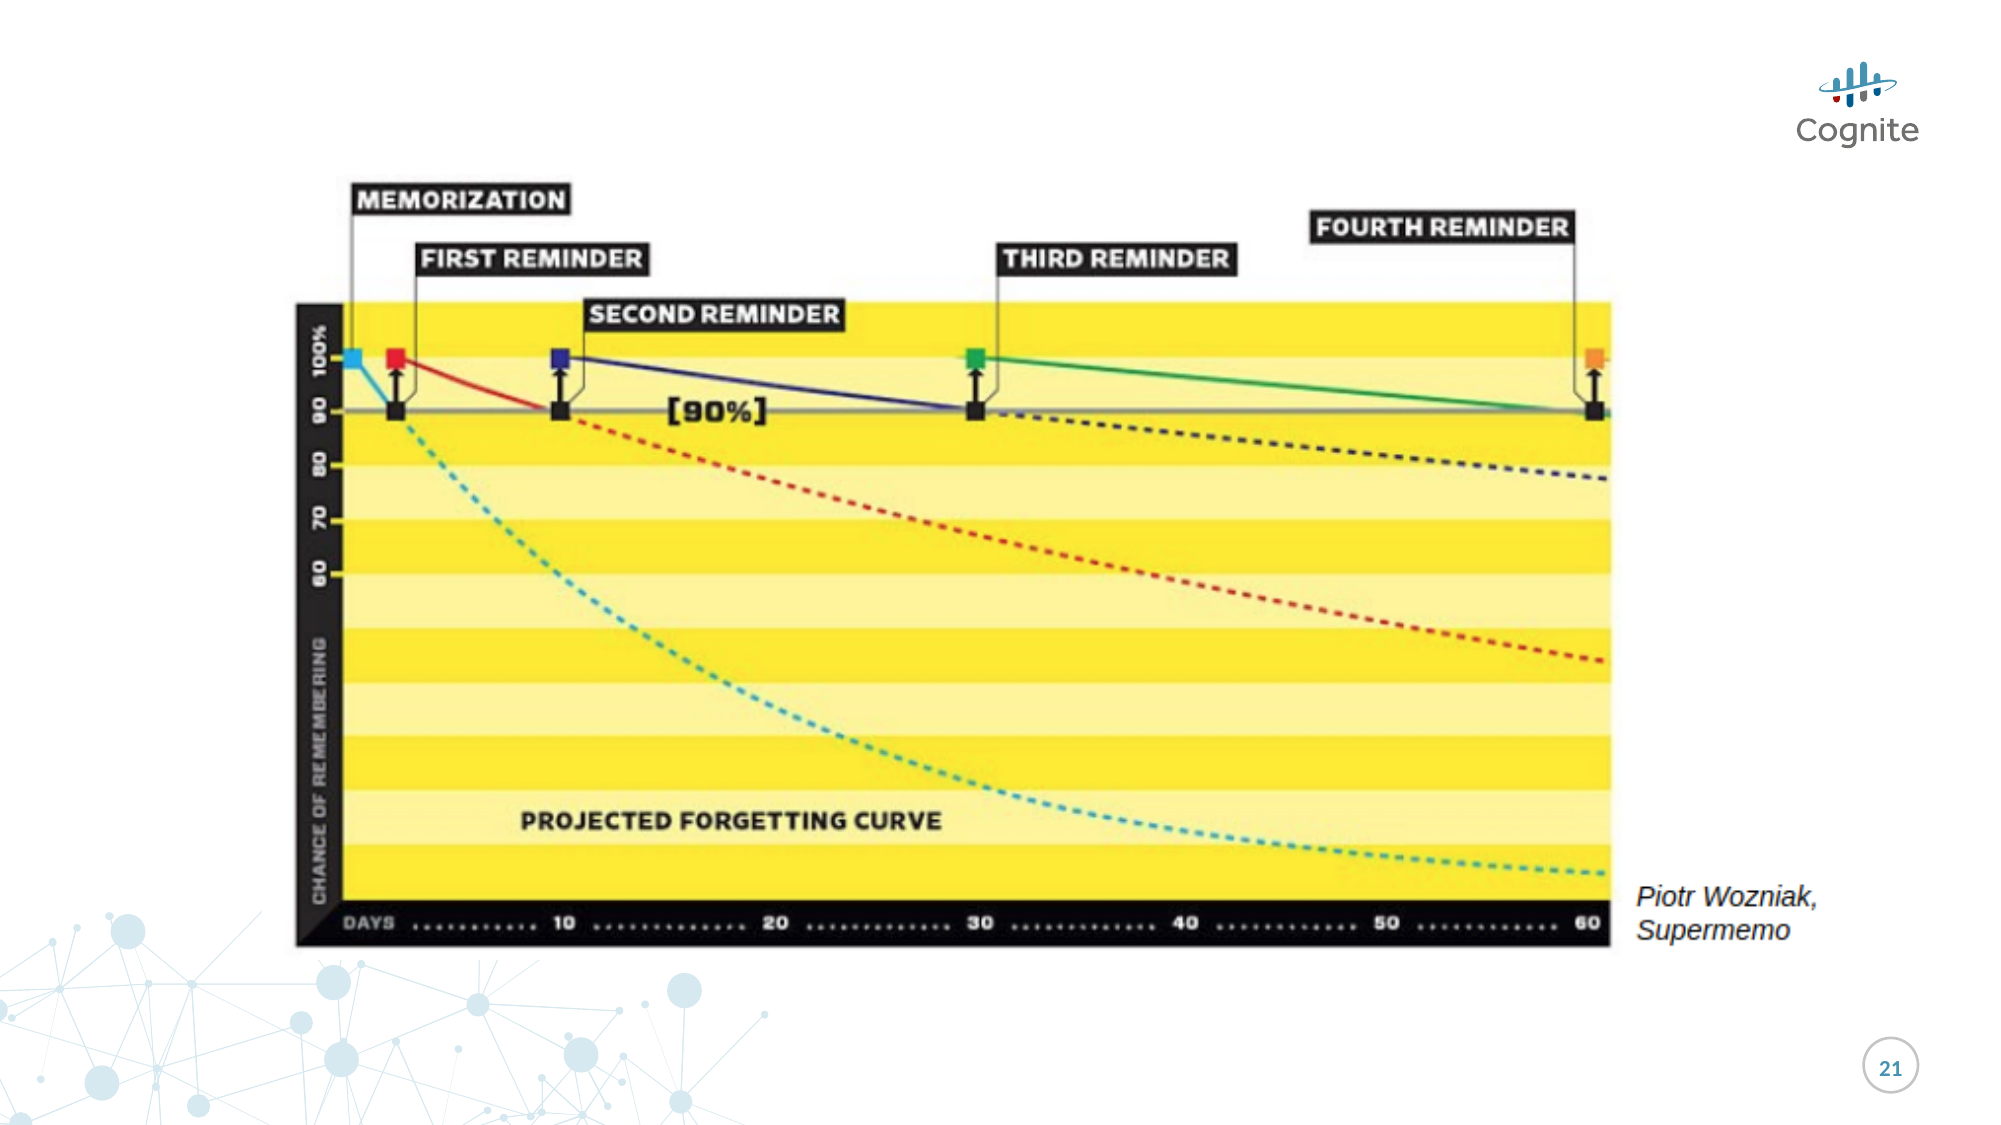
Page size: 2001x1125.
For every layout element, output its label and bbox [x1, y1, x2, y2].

picture [262, 165, 1830, 960]
